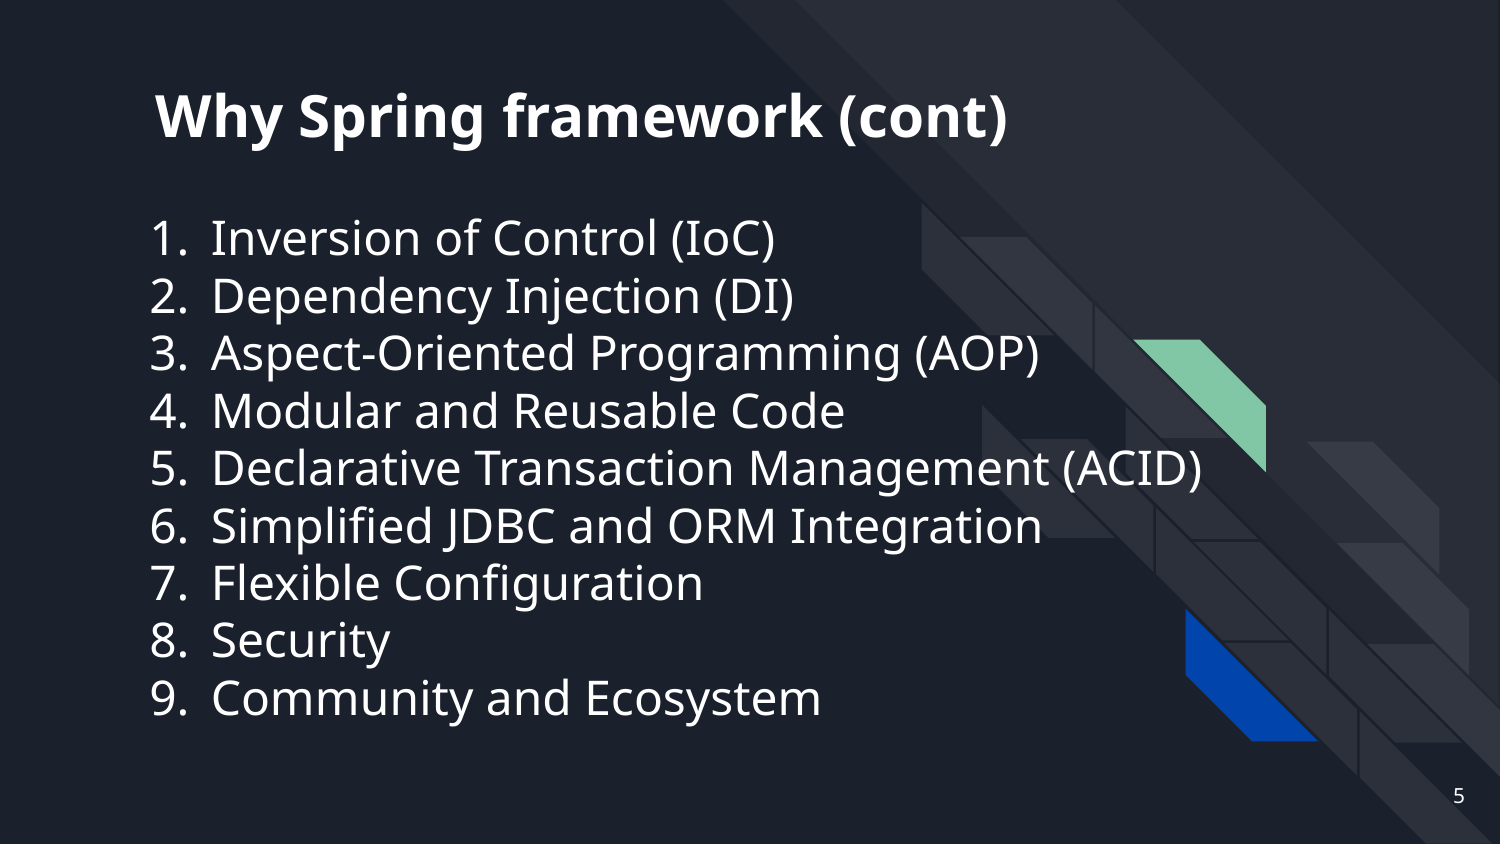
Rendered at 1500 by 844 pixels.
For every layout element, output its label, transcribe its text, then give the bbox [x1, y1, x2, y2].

title Why Spring framework (cont) [140, 64, 1296, 192]
text_box Inversion of Control (IoC) Dependency Injection (DI) Aspect-Oriented Programming (AOP) Modular and Reusable Code Declarative Transaction Management (ACID) Simplified JDBC and ORM Integration Flexible Configuration Security Community and Ecosystem [120, 192, 1351, 775]
slide_number ‹#› [1389, 764, 1480, 830]
